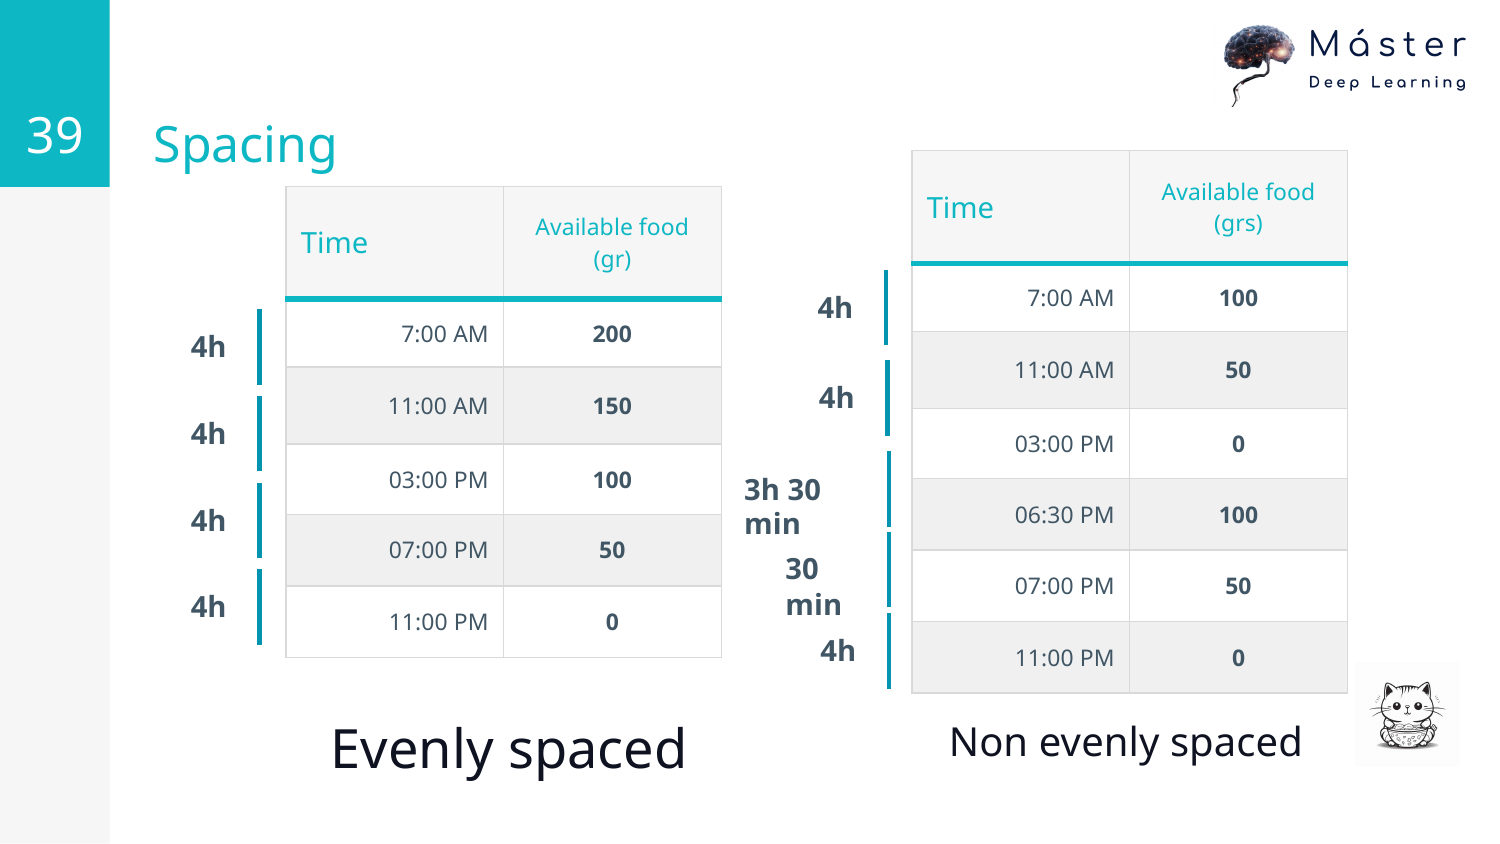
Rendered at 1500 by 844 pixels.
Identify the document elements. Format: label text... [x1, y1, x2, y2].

table_cell 50 [504, 515, 721, 585]
table_cell 50 [1130, 332, 1347, 408]
table_cell 7:00 AM [913, 266, 1129, 331]
table_cell 11:00 AM [287, 368, 503, 443]
table_cell 0 [1130, 622, 1347, 692]
picture [1355, 662, 1460, 767]
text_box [175, 308, 260, 385]
table_cell 0 [504, 587, 721, 657]
table_cell 06:30 PM [913, 479, 1129, 549]
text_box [175, 482, 260, 559]
table_header Available food (grs) [1130, 151, 1347, 261]
table_header Time [287, 187, 503, 296]
text_box Non evenly spaced [934, 714, 1340, 795]
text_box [803, 359, 888, 436]
table_cell 0 [1130, 409, 1347, 478]
table_cell 11:00 PM [913, 622, 1129, 692]
title Spacing [138, 0, 722, 188]
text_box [175, 569, 260, 646]
table_cell 100 [504, 445, 721, 514]
table_cell 11:00 AM [913, 332, 1129, 408]
table_header Available food (gr) [504, 187, 721, 296]
table_cell 7:00 AM [287, 302, 503, 366]
table_cell 03:00 PM [913, 409, 1129, 478]
text_box Evenly spaced [315, 714, 722, 795]
table_cell 150 [504, 368, 721, 443]
table_cell 100 [1130, 266, 1347, 331]
table_cell 100 [1130, 479, 1347, 549]
table_cell 200 [504, 302, 721, 366]
table_cell 07:00 PM [287, 515, 503, 585]
table_cell 03:00 PM [287, 445, 503, 514]
table_header Time [913, 151, 1129, 261]
slide_number 39 [0, 0, 110, 187]
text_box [805, 612, 890, 690]
table_cell 50 [1130, 551, 1347, 621]
table_cell 11:00 PM [287, 587, 503, 657]
picture [1211, 11, 1483, 111]
table_cell 07:00 PM [913, 551, 1129, 621]
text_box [729, 451, 890, 550]
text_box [770, 531, 890, 608]
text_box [175, 395, 260, 472]
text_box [802, 269, 887, 346]
